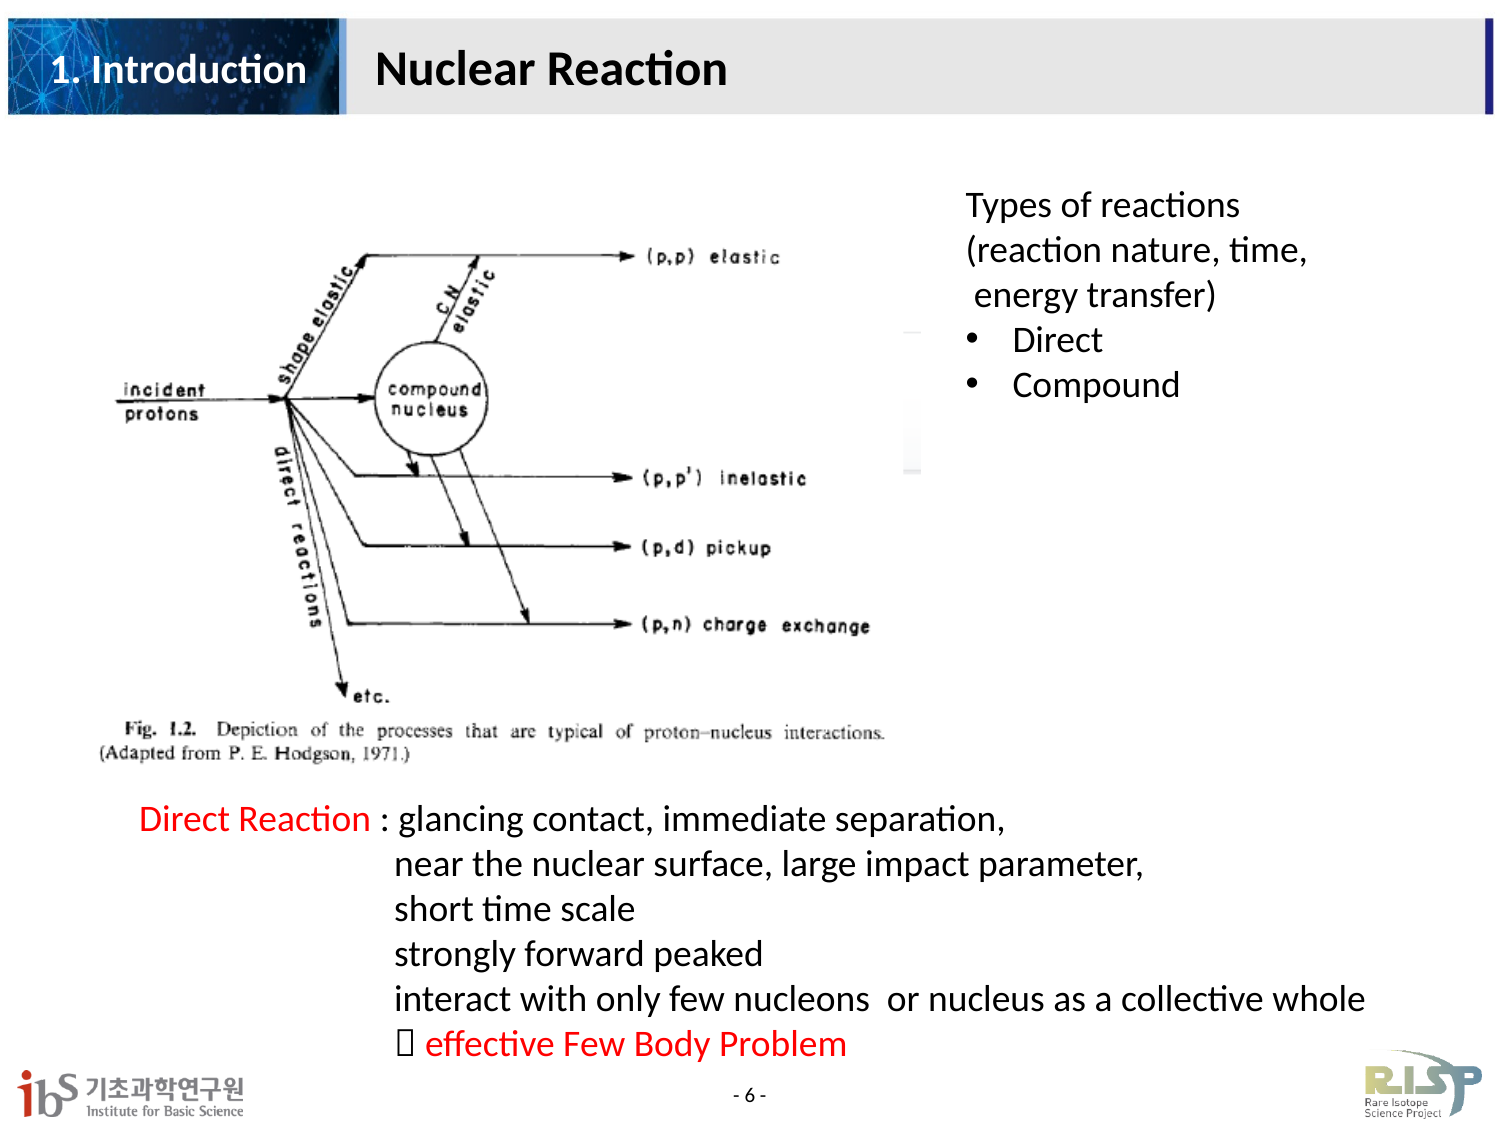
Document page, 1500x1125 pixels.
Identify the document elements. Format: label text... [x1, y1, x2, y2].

picture [17, 172, 921, 771]
text_box Types of reactions (reaction nature, time, energy transfer) Direct Compound [950, 172, 1447, 413]
picture [1364, 1049, 1482, 1119]
picture [17, 1070, 243, 1117]
picture [2, 10, 1500, 130]
text_box Direct Reaction : glancing contact, immediate separation, near the nuclear surface, large impact parameter, short time scale strongly forward peaked interact with only few nucleons or nucleus as a collective whole  effective Few Body Problem [124, 786, 1382, 1072]
